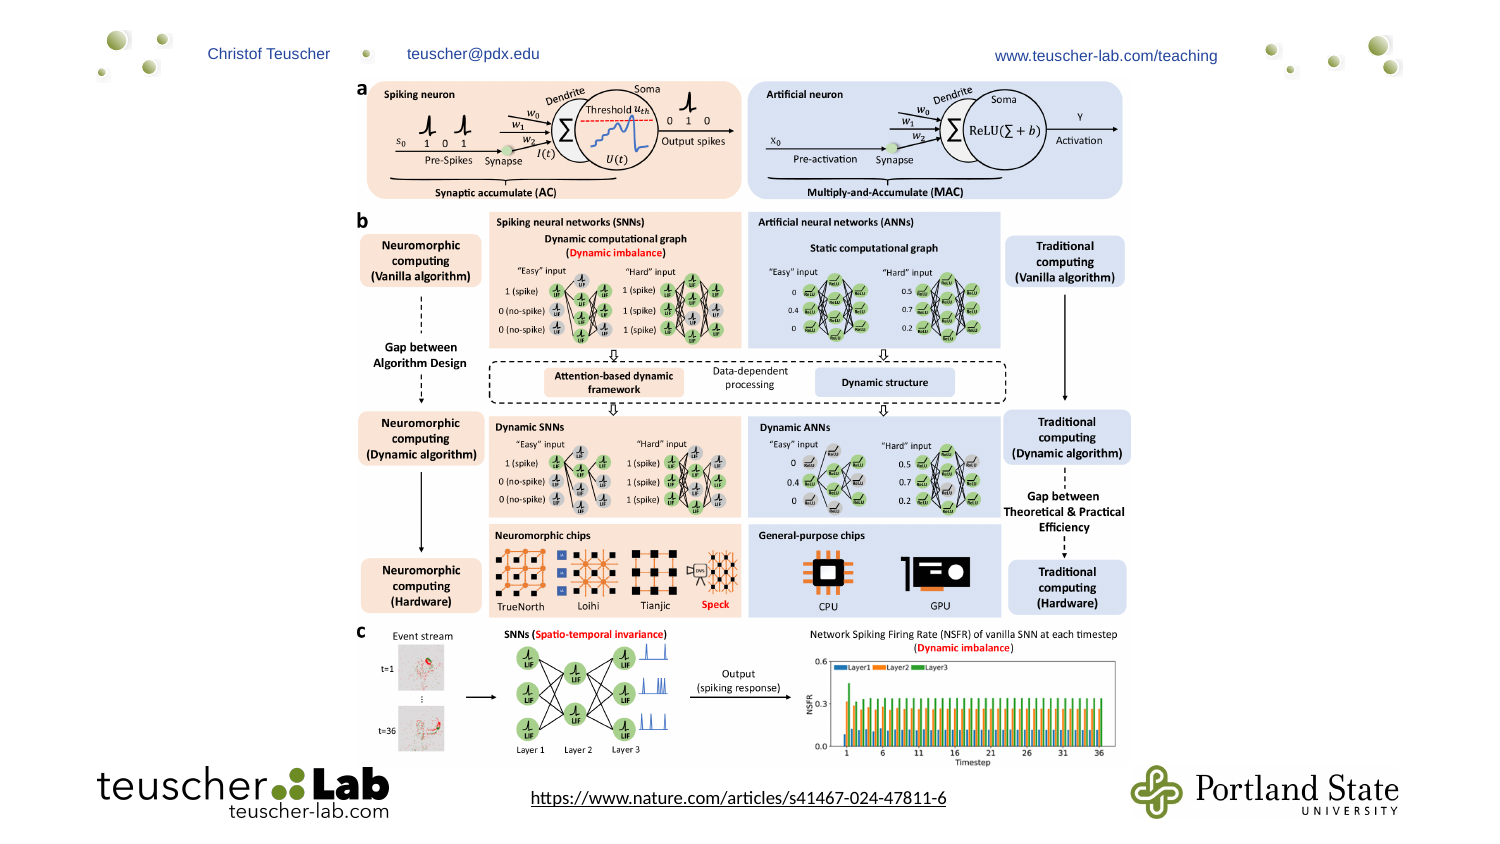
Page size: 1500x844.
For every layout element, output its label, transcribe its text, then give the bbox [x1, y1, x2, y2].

picture [97, 76, 1399, 819]
text_box https://www.nature.com/articles/s41467-024-47811-6 [365, 778, 1116, 816]
